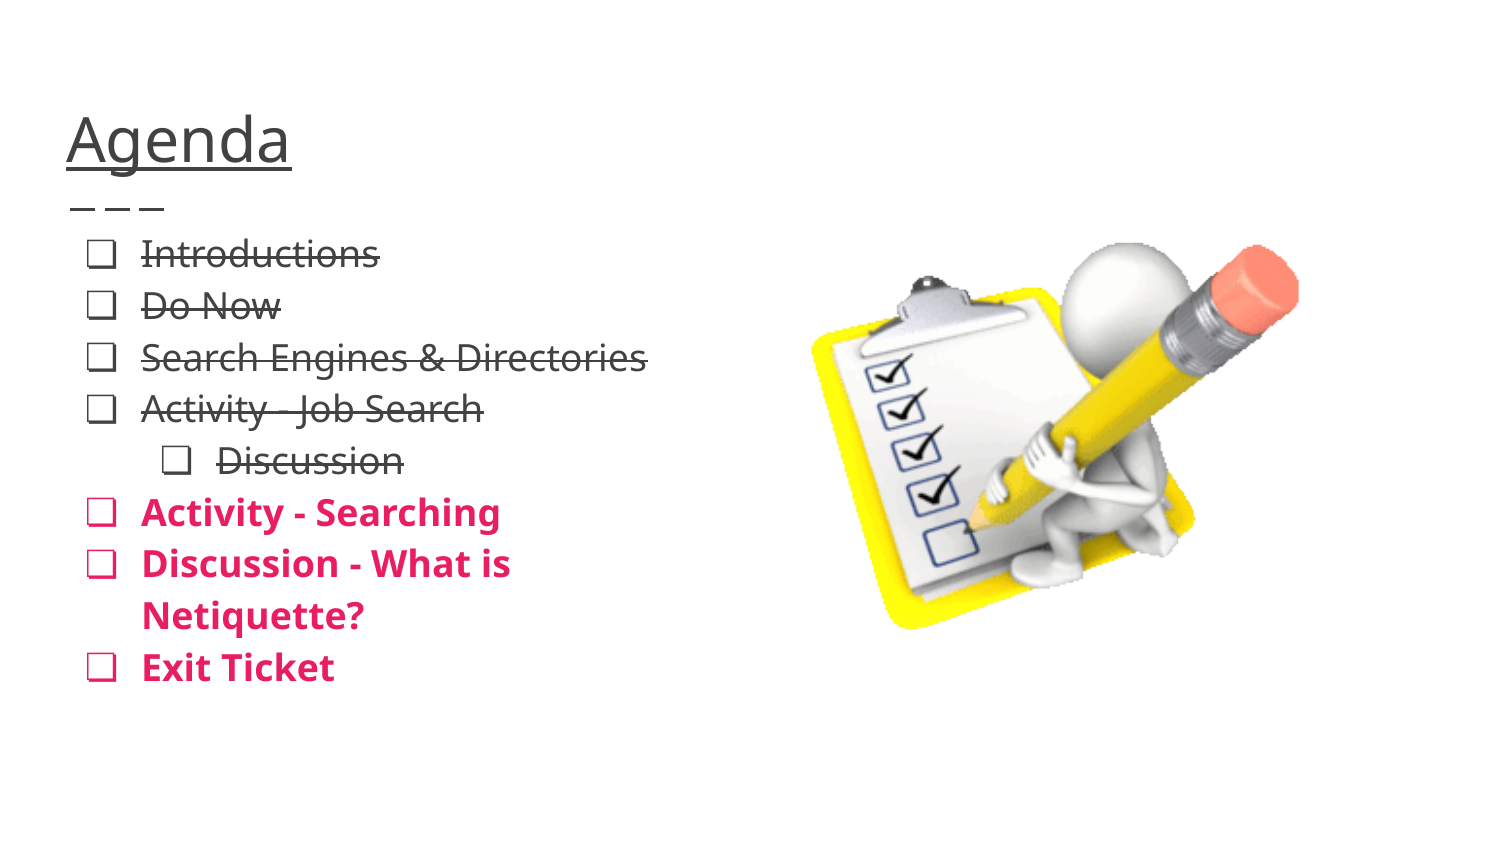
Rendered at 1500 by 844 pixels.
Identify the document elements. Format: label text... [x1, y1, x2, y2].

title Agenda [51, 89, 708, 190]
picture [766, 208, 1350, 675]
list Introductions Do Now Search Engines & Directories Activity - Job Search Discussion Activity - Searching Discussion - What is Netiquette? Exit Ticket [51, 208, 708, 766]
